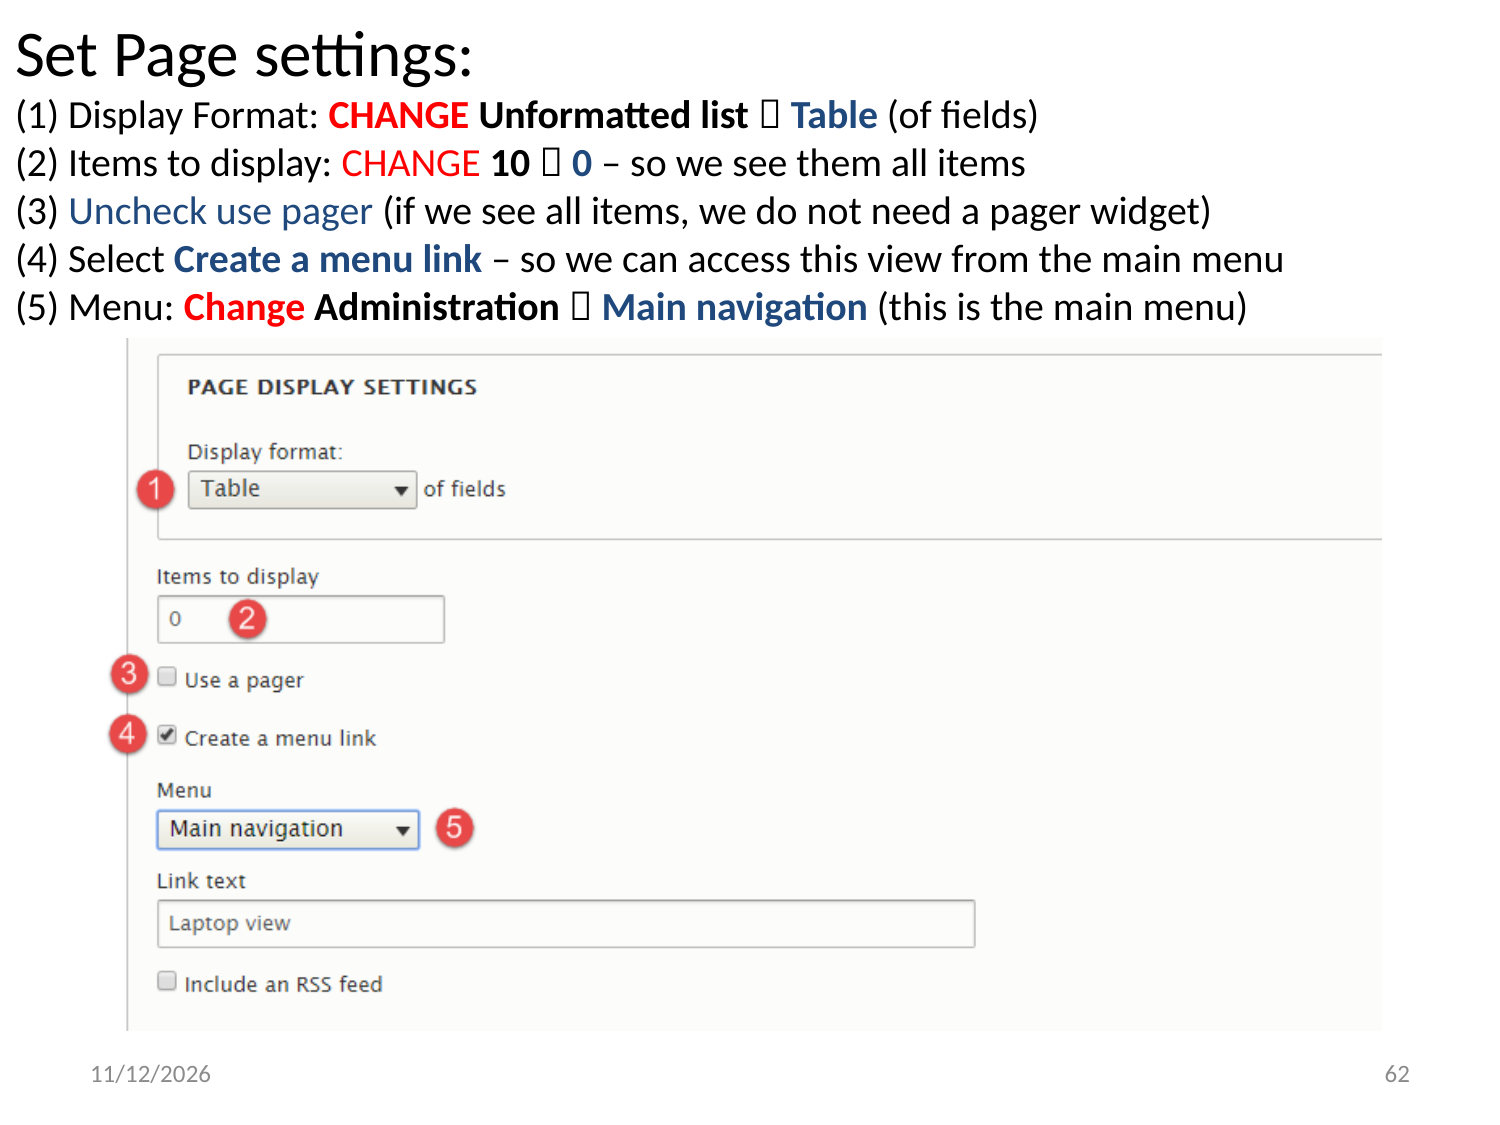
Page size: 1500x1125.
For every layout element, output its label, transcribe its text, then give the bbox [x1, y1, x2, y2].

slide_number 62 [1074, 1042, 1425, 1103]
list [74, 338, 1382, 1031]
title Set Page settings: (1) Display Format: CHANGE Unformatted list  Table (of fields) (2) Items to display: CHANGE 10  0 – so we see them all items (3) Uncheck use pager (if we see all items, we do not need a pager widget) (4) Select Create a menu link – so we can access this view from the main menu (5) Menu: Change Administration  Main navigation (this is the main menu) [0, 0, 1500, 339]
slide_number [75, 1042, 425, 1103]
